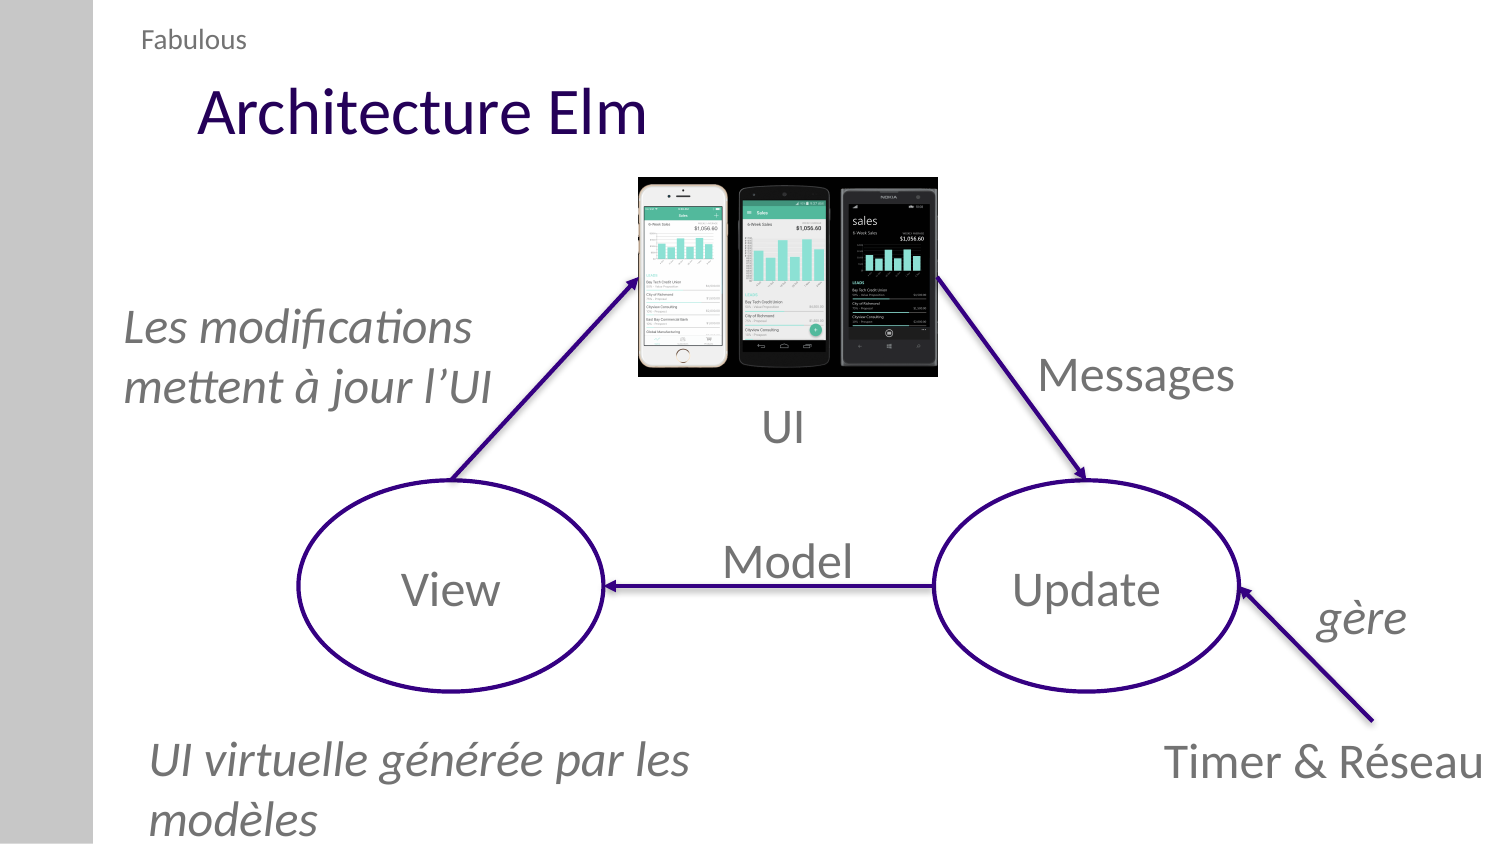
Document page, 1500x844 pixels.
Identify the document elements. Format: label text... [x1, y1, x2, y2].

list Fabulous [141, 25, 692, 56]
text_box Timer & Réseau [1149, 721, 1500, 797]
text_box gère [1301, 577, 1468, 652]
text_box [450, 276, 640, 481]
text_box Update [931, 478, 1242, 694]
title Architecture Elm [197, 80, 1454, 189]
text_box View [296, 478, 606, 694]
text_box Les modifications mettent à jour l’UI [108, 286, 445, 422]
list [638, 177, 938, 377]
text_box UI [746, 385, 830, 461]
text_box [1238, 585, 1373, 722]
text_box Model [707, 521, 869, 585]
text_box UI virtuelle générée par les modèles [133, 718, 883, 844]
text_box Messages [1091, 334, 1253, 410]
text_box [936, 276, 1087, 481]
